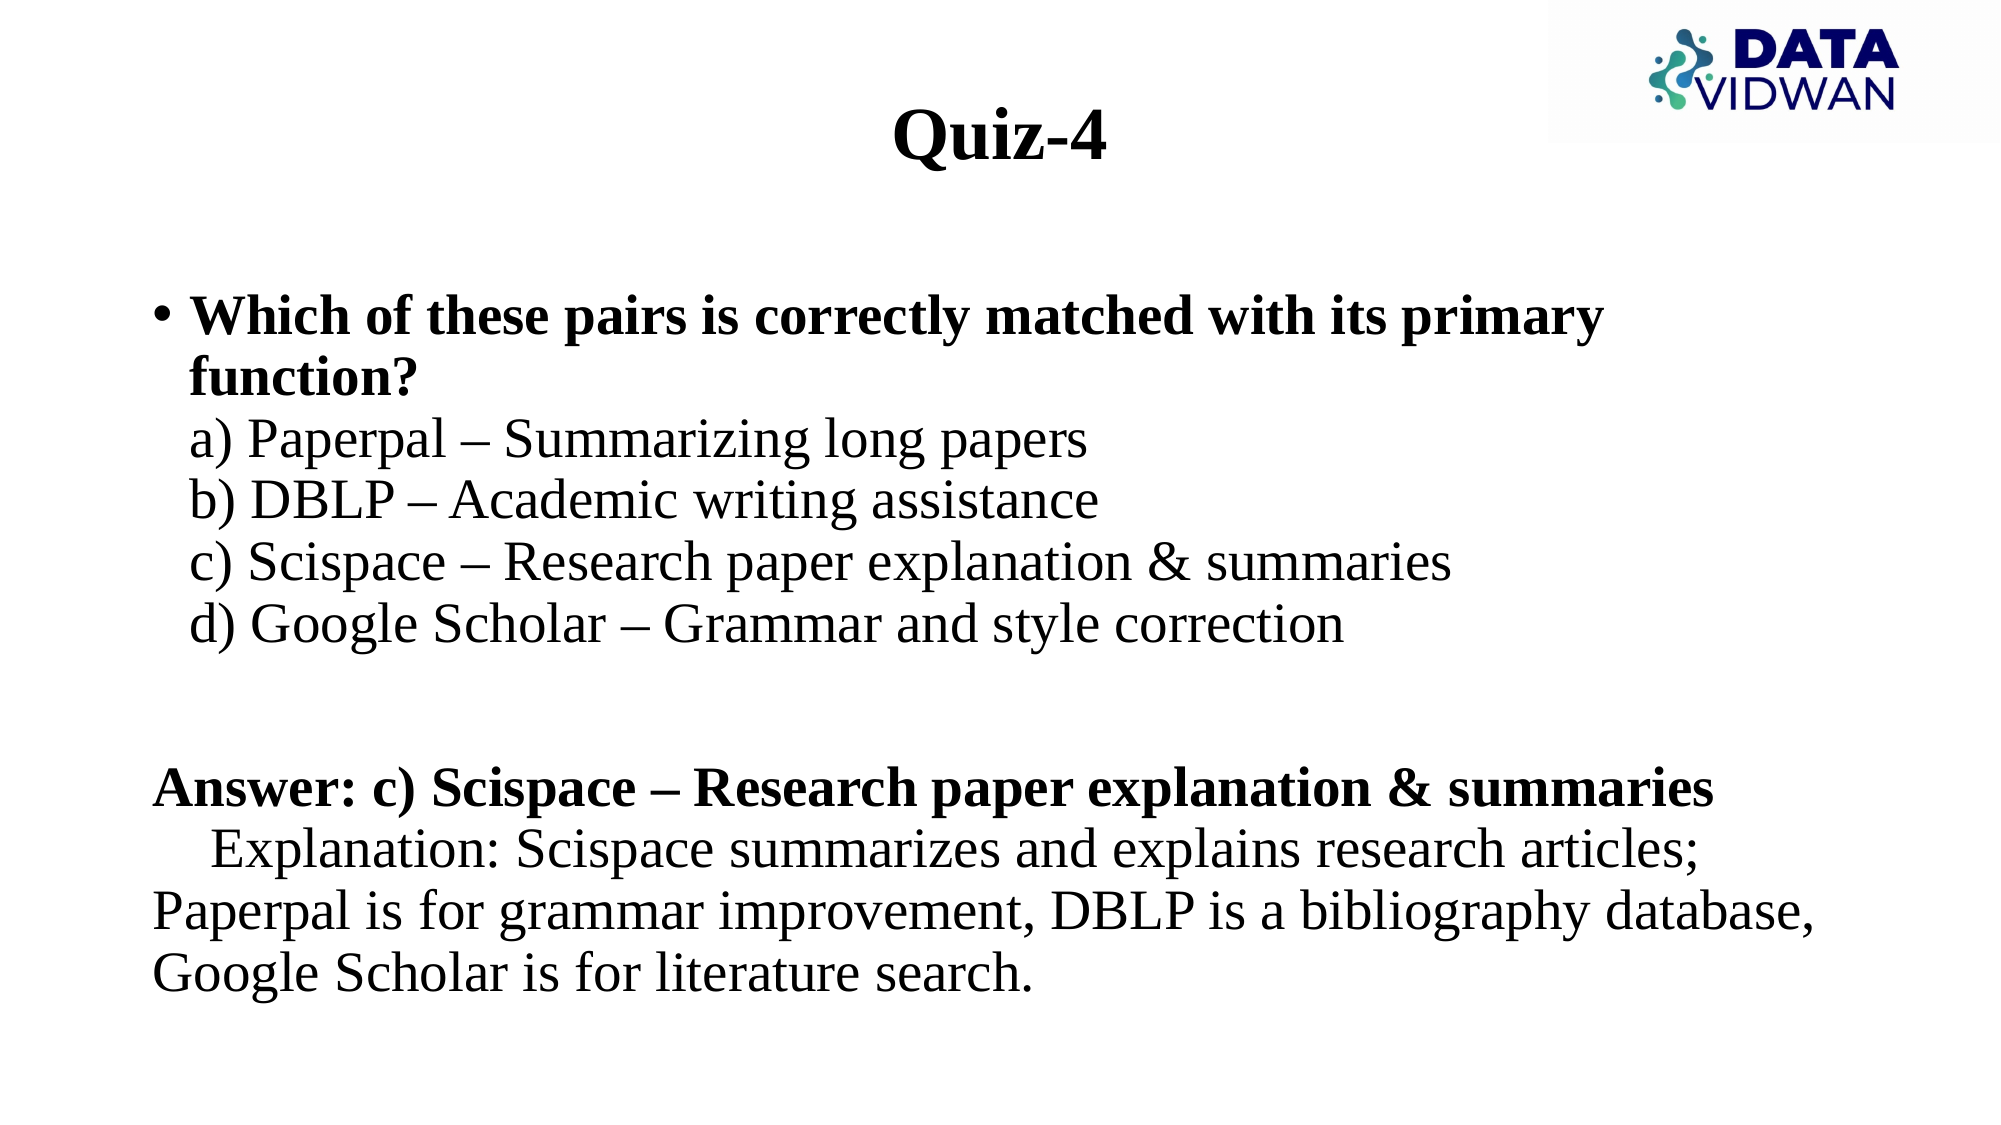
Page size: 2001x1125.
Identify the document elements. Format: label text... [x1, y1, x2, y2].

list Which of these pairs is correctly matched with its primary function? a) Paperpal – Summarizing long papers b) DBLP – Academic writing assistance c) Scispace – Research paper explanation & summaries d) Google Scholar – Grammar and style correction Answer: c) Scispace – Research paper explanation & summaries 🔎 Explanation: Scispace summarizes and explains research articles; Paperpal is for grammar improvement, DBLP is a bibliography database, Google Scholar is for literature search. [137, 277, 1863, 1014]
picture [1548, 0, 2000, 143]
title Quiz-4 [137, 59, 1863, 212]
